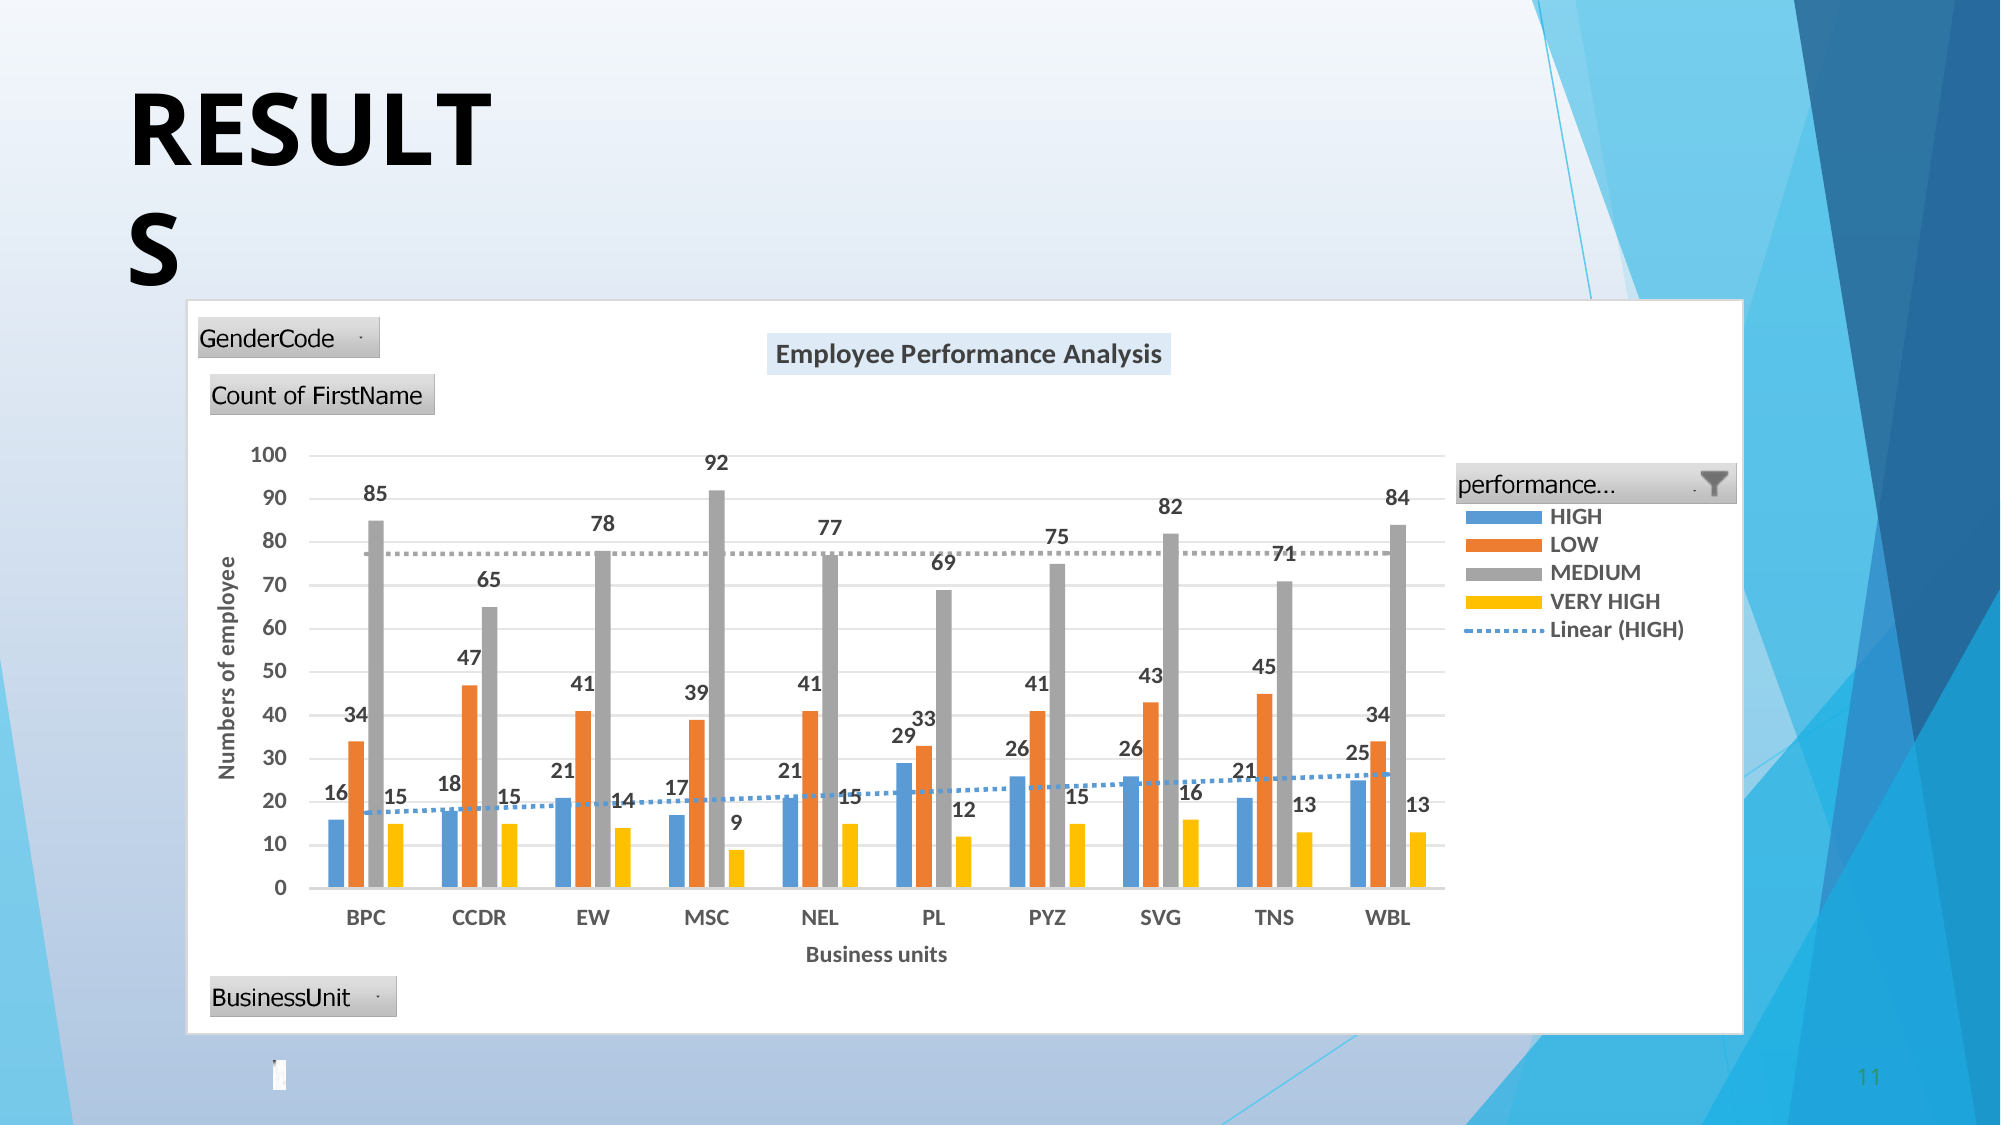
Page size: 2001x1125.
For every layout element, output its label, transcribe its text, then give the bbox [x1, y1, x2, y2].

picture [185, 298, 1745, 1035]
title RESULTS [123, 62, 525, 306]
picture [273, 1060, 286, 1090]
text_box 11 [1849, 1061, 1888, 1095]
